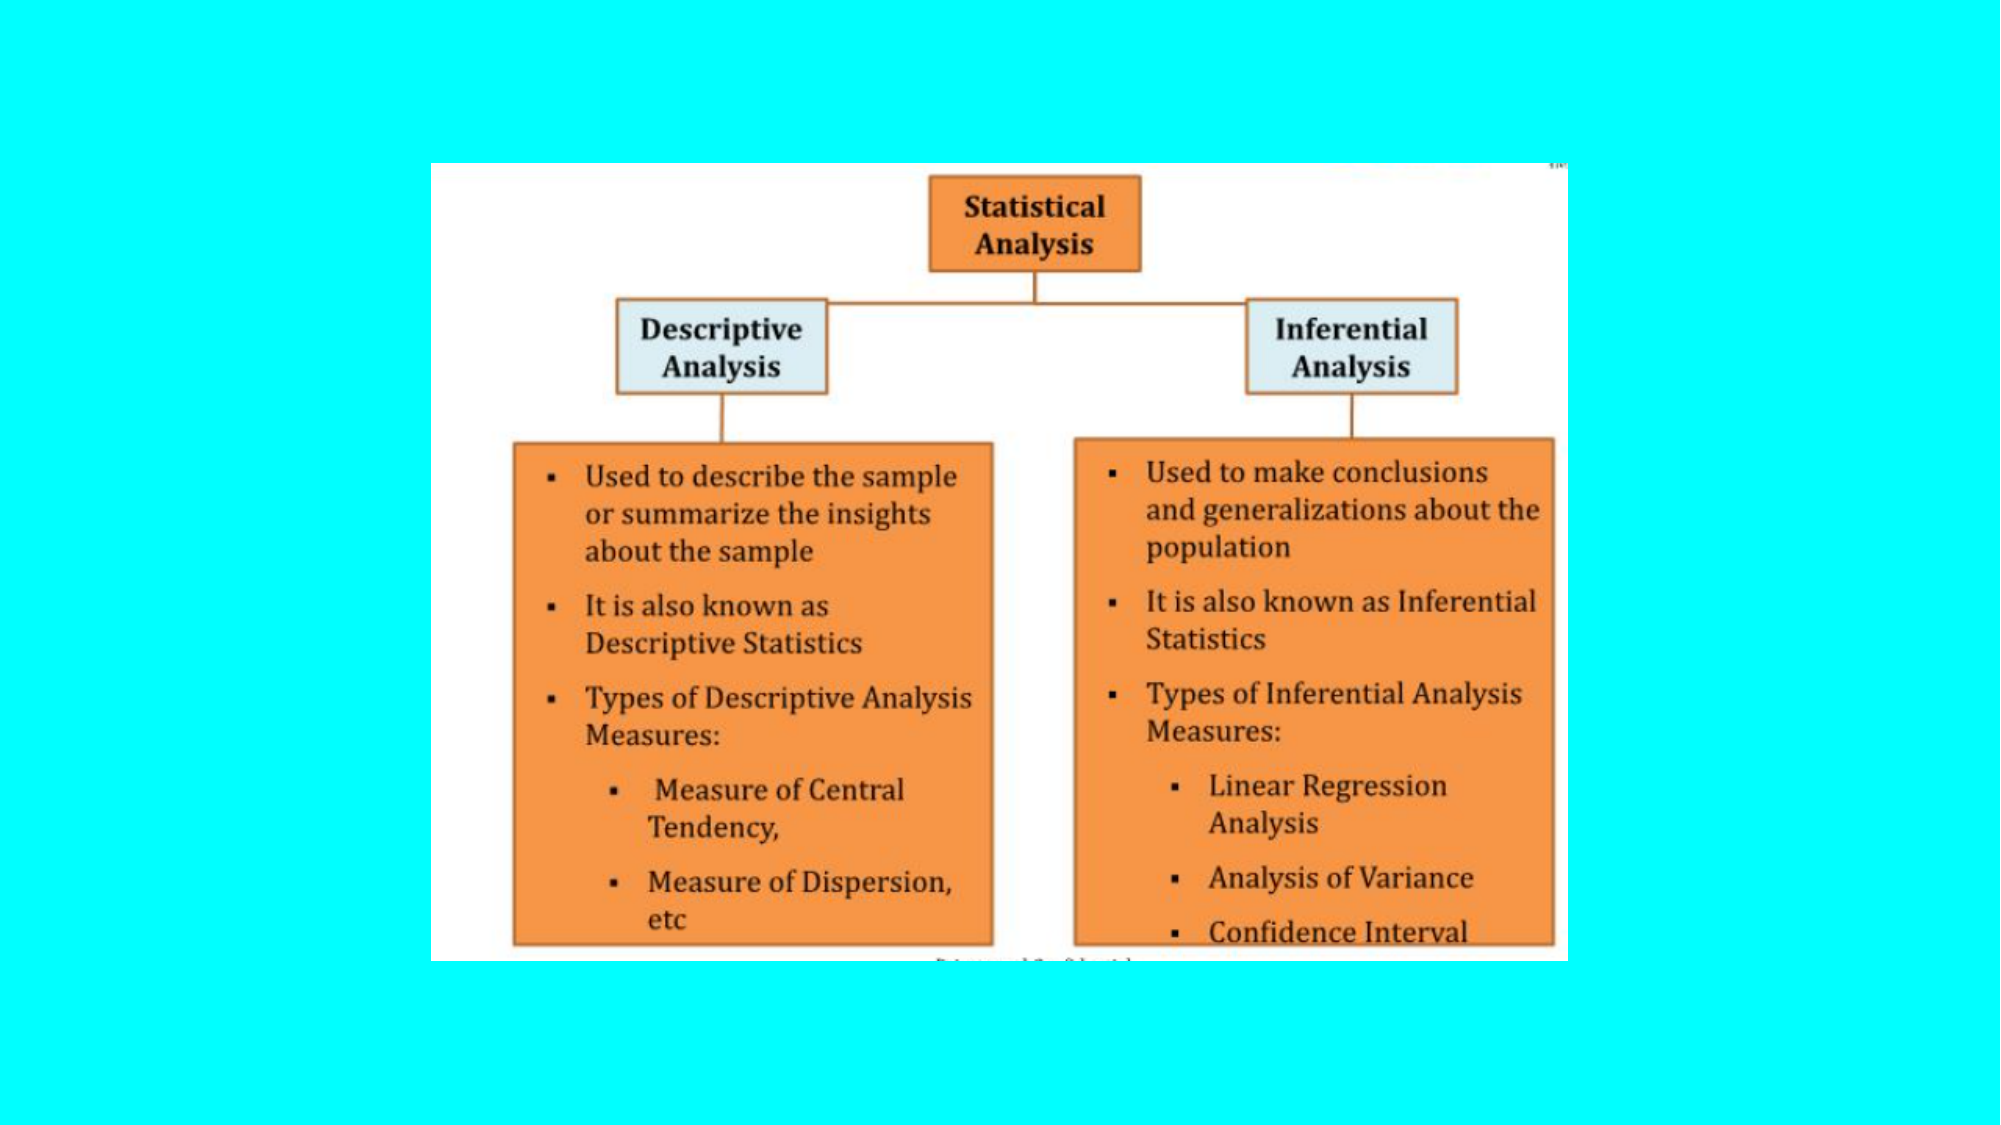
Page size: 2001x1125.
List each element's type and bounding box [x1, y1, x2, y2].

picture [431, 163, 1568, 961]
